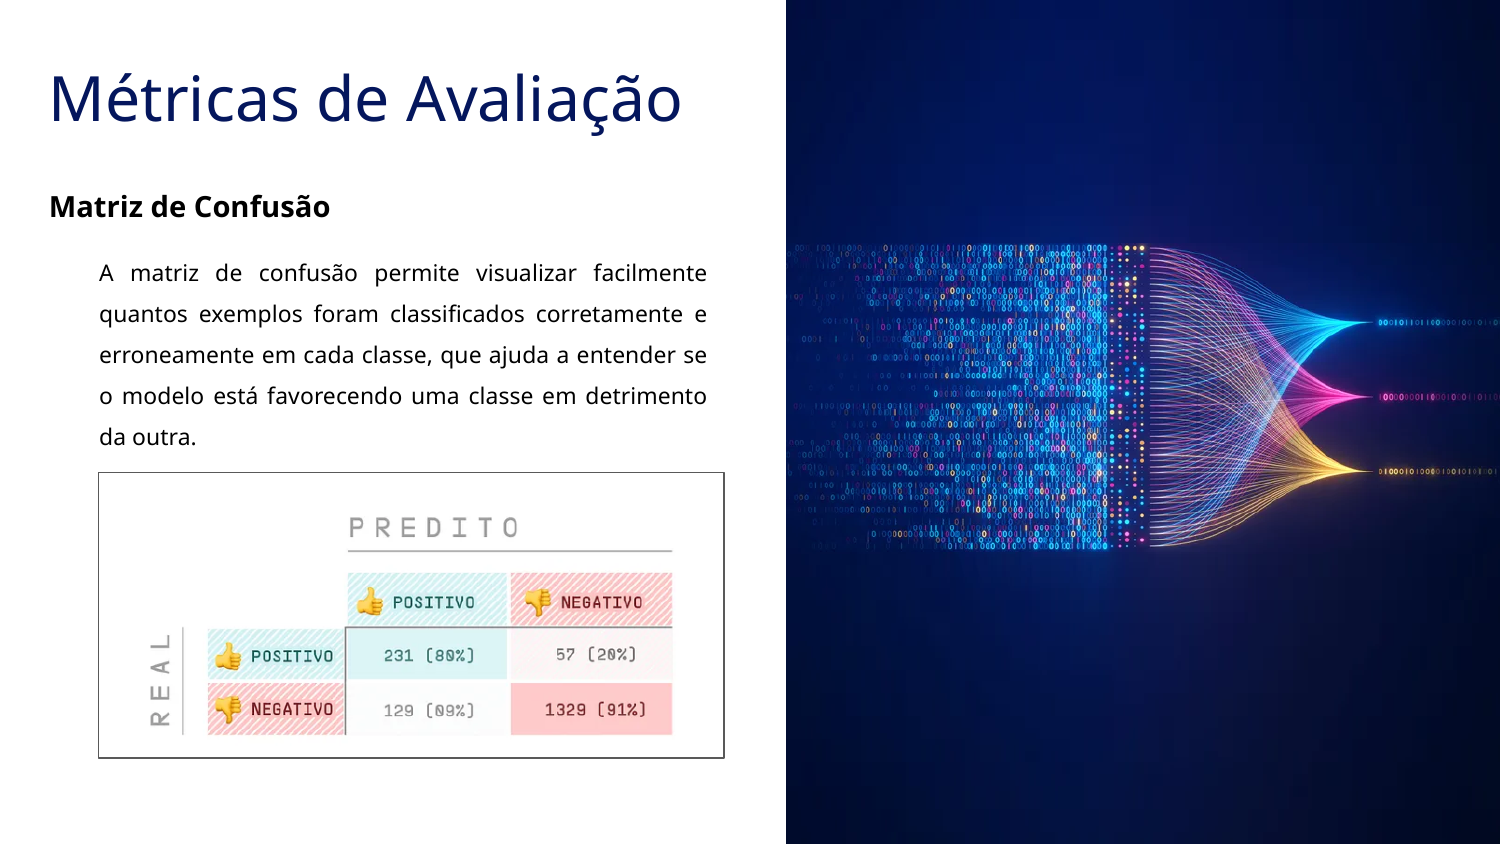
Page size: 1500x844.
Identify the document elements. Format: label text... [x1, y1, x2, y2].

picture [99, 472, 724, 758]
title A matriz de confusão permite visualizar facilmente quantos exemplos foram classificados corretamente e erroneamente em cada classe, que ajuda a entender se o modelo está favorecendo uma classe em detrimento da outra. [84, 229, 724, 496]
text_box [785, 0, 1500, 844]
title Métricas de Avaliação [33, 44, 780, 156]
text_box Matriz de Confusão [33, 155, 414, 238]
